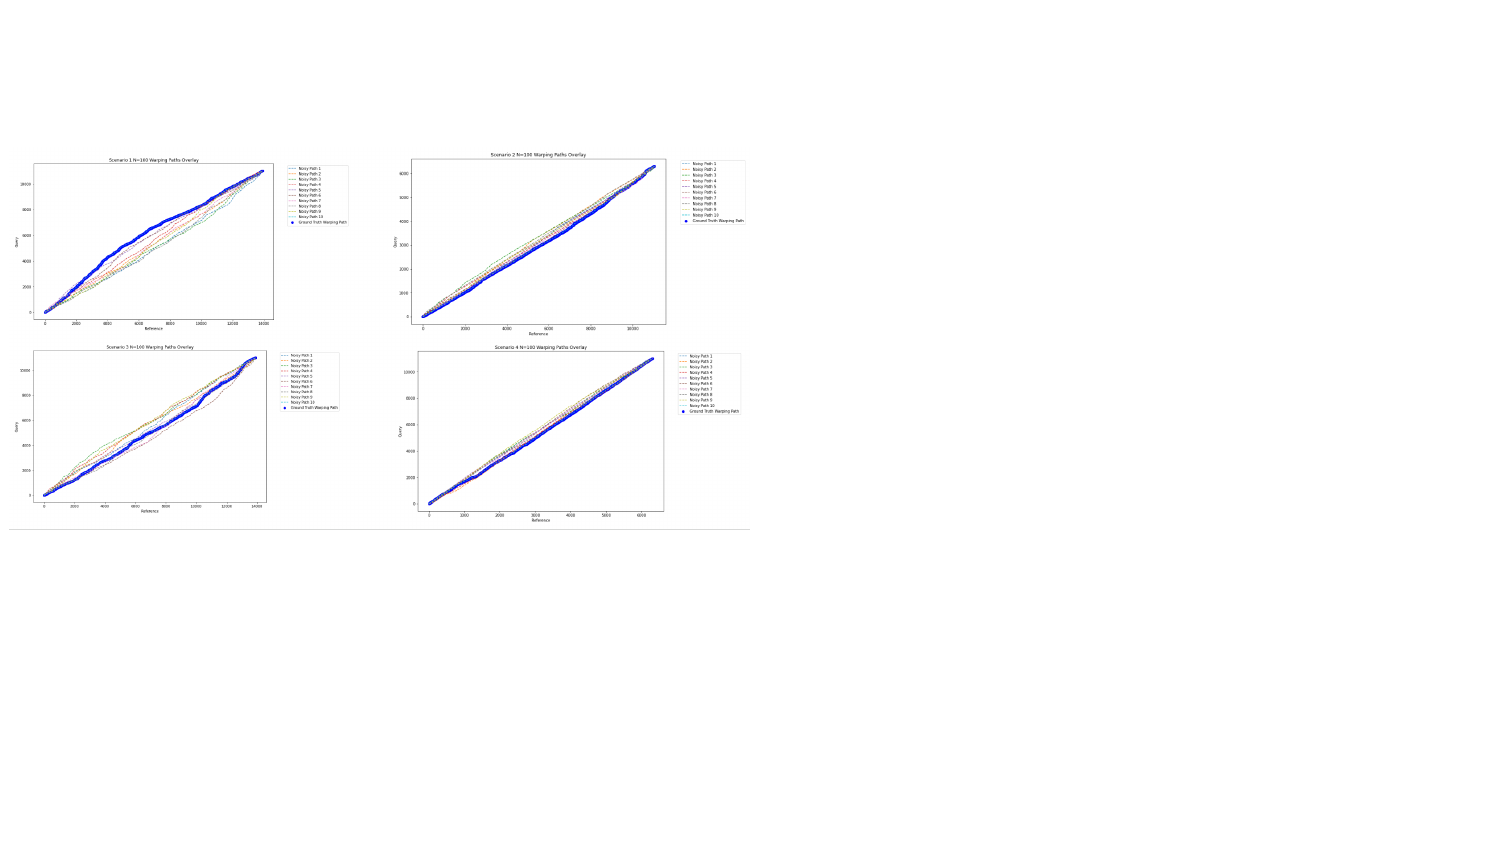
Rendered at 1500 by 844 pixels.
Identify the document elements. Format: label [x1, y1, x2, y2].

picture [8, 147, 751, 530]
